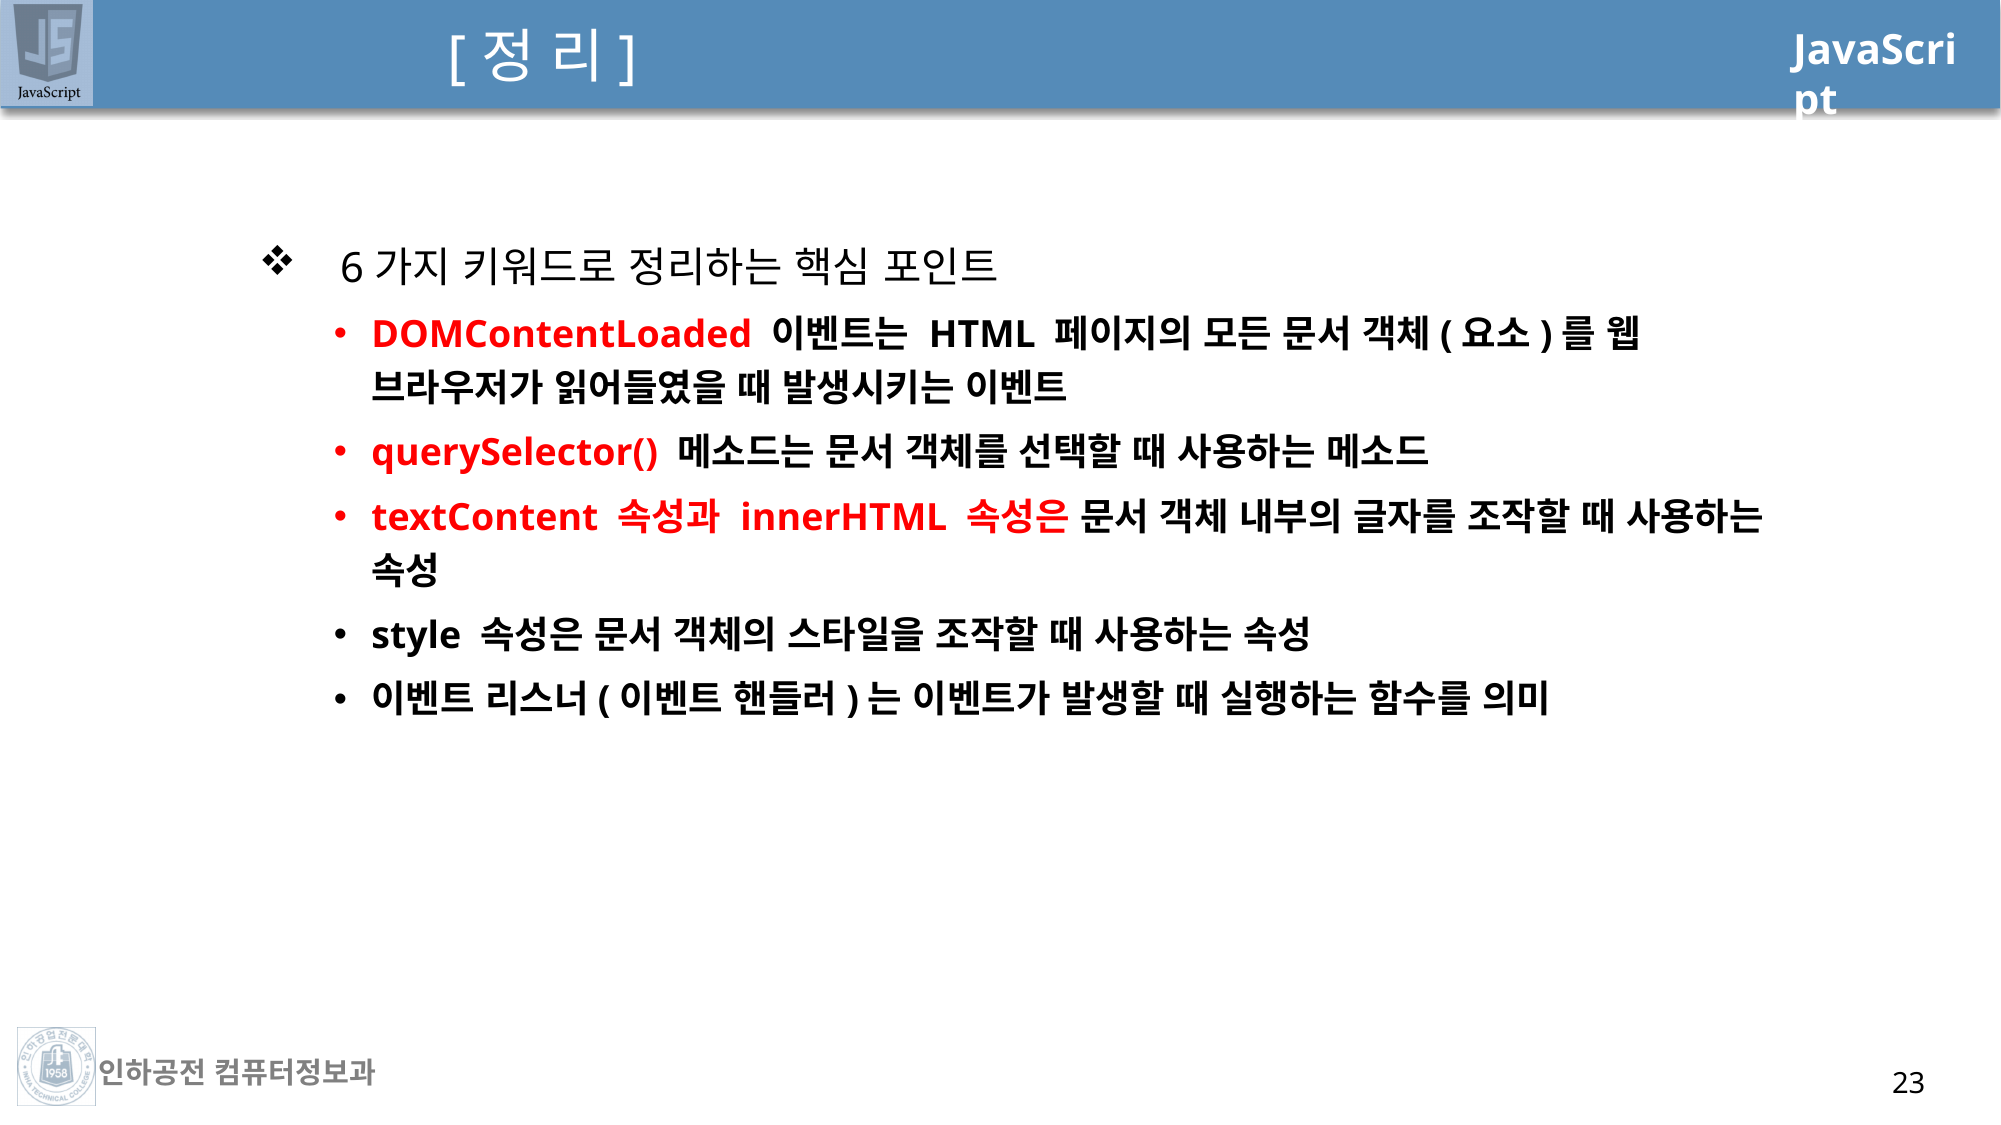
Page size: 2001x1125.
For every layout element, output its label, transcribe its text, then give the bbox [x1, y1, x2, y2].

title [정 리] [432, 7, 1390, 102]
text_box 6가지 키워드로 정리하는 핵심 포인트 DOMContentLoaded 이벤트는 HTML 페이지의 모든 문서 객체(요소)를 웹 브라우저가 읽어들였을 때 발생시키는 이벤트 querySelector() 메소드는 문서 객체를 선택할 때 사용하는 메소드 textContent 속성과 innerHTML 속성은 문서 객체 내부의 글자를 조작할 때 사용하는 속성 style 속성은 문서 객체의 스타일을 조작할 때 사용하는 속성 이벤트 리스너(이벤트 핸들러)는 이벤트가 발생할 때 실행하는 함수를 의미 [244, 208, 1780, 1029]
